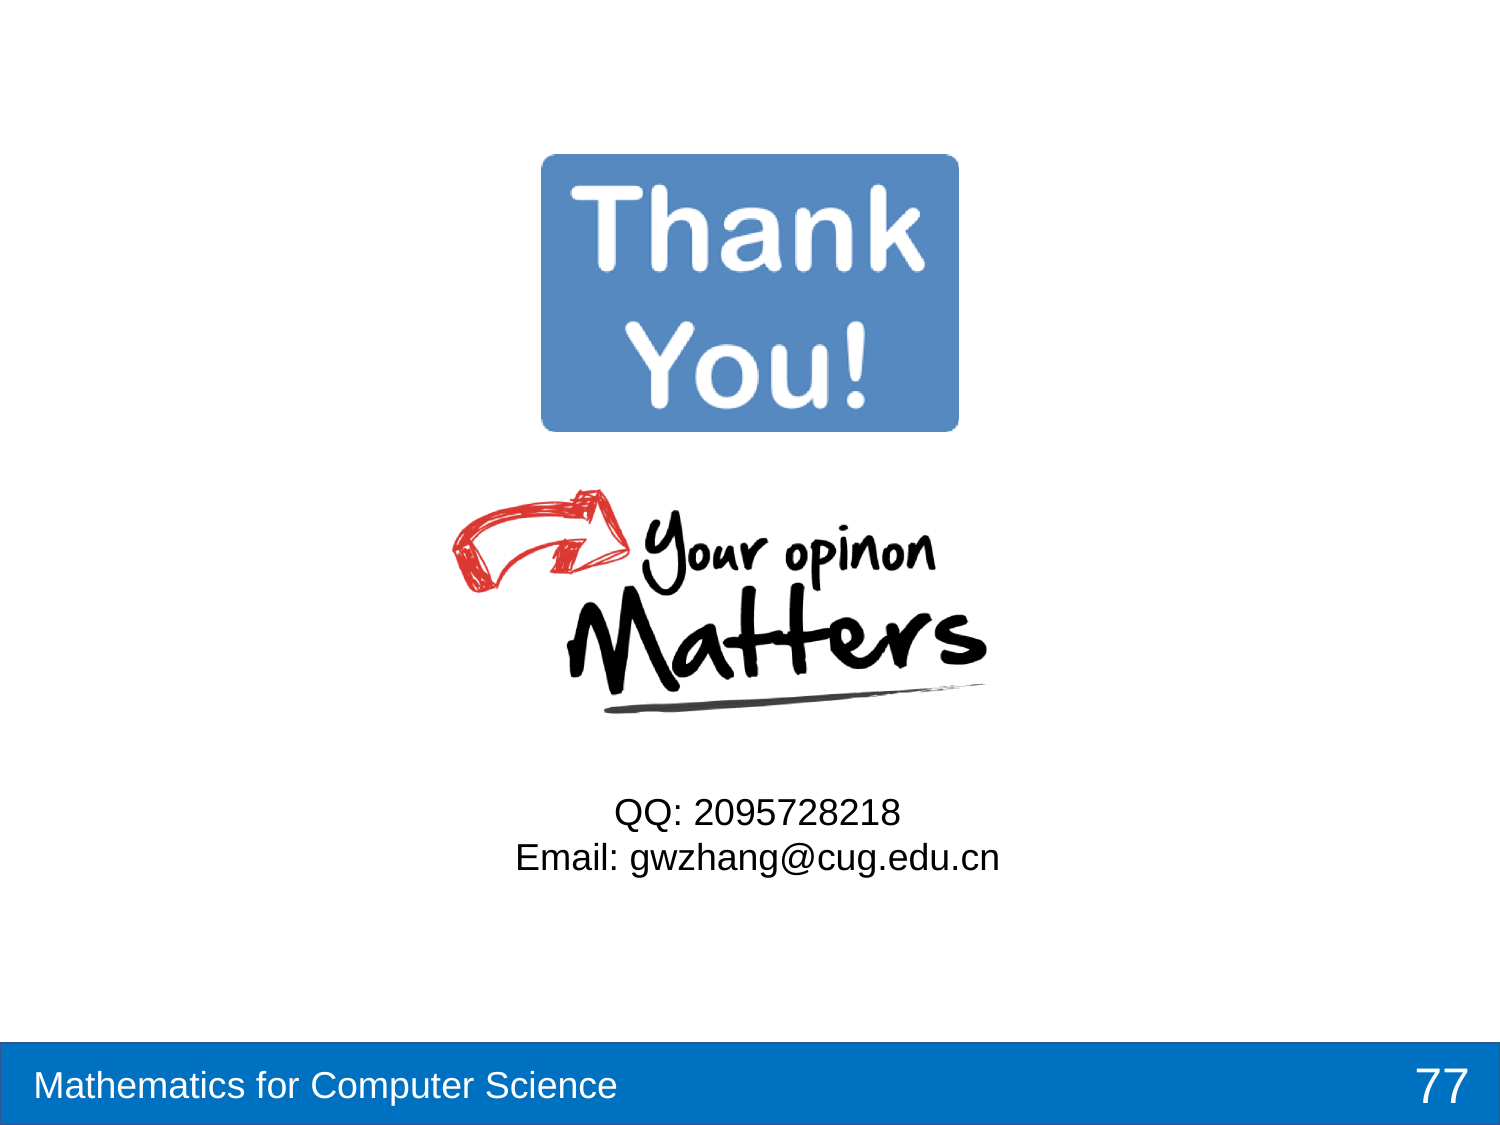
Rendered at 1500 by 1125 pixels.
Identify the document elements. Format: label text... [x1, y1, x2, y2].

text_box QQ: 2095728218 Email: gwzhang@cug.edu.cn [381, 780, 1134, 886]
slide_number 77 [1147, 1054, 1485, 1114]
picture [431, 468, 1021, 721]
picture [541, 154, 959, 432]
